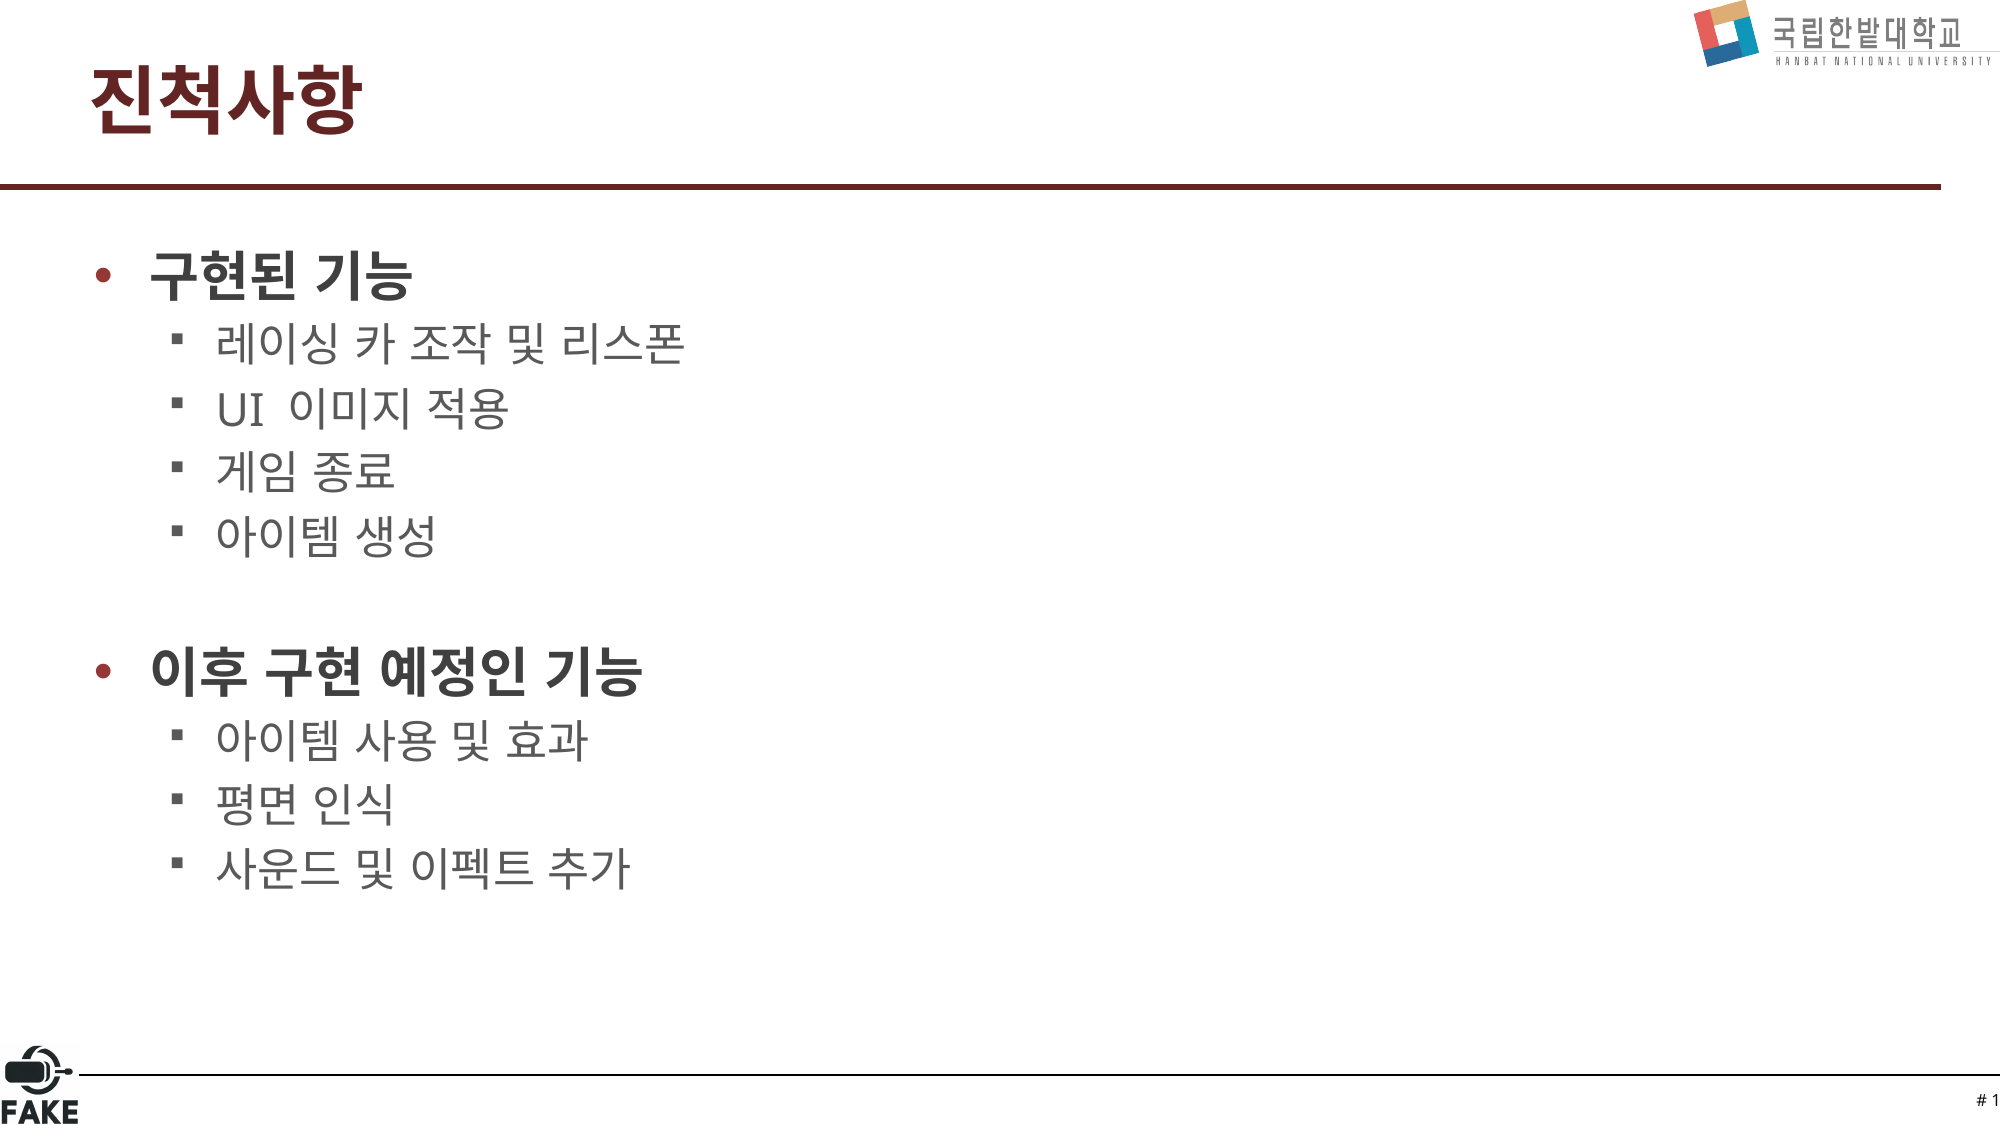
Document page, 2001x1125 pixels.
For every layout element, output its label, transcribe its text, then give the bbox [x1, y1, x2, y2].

picture [1693, 0, 2000, 67]
title 진척사항 [59, 33, 1860, 164]
list 구현된 기능 레이싱 카 조작 및 리스폰 UI 이미지 적용 게임 종료 아이템 생성 이후 구현 예정인 기능 아이템 사용 및 효과 평면 인식 사운드 및 이펙트 추가 [78, 234, 1922, 1032]
picture [0, 1044, 79, 1125]
